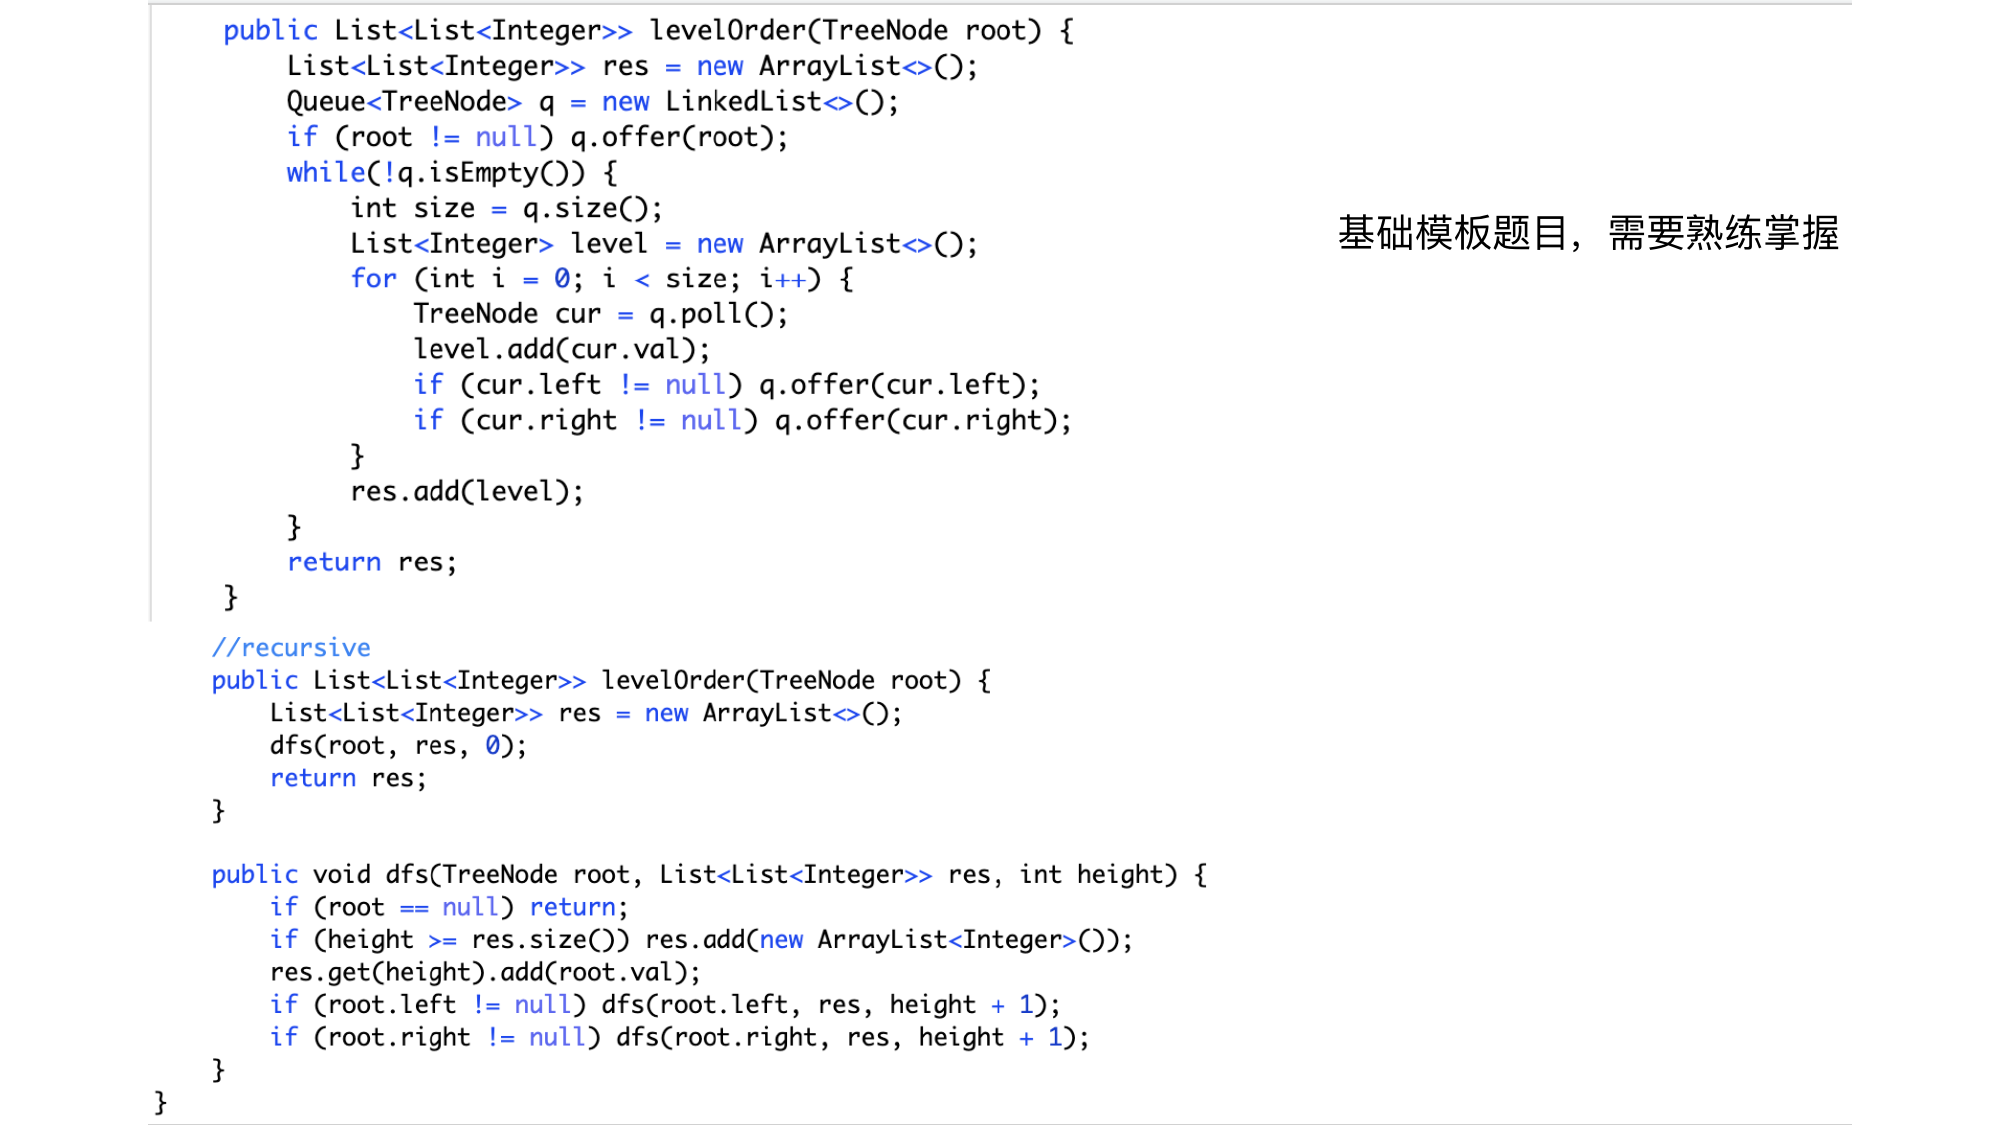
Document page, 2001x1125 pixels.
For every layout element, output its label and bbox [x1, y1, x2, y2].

picture [148, 0, 1852, 1125]
